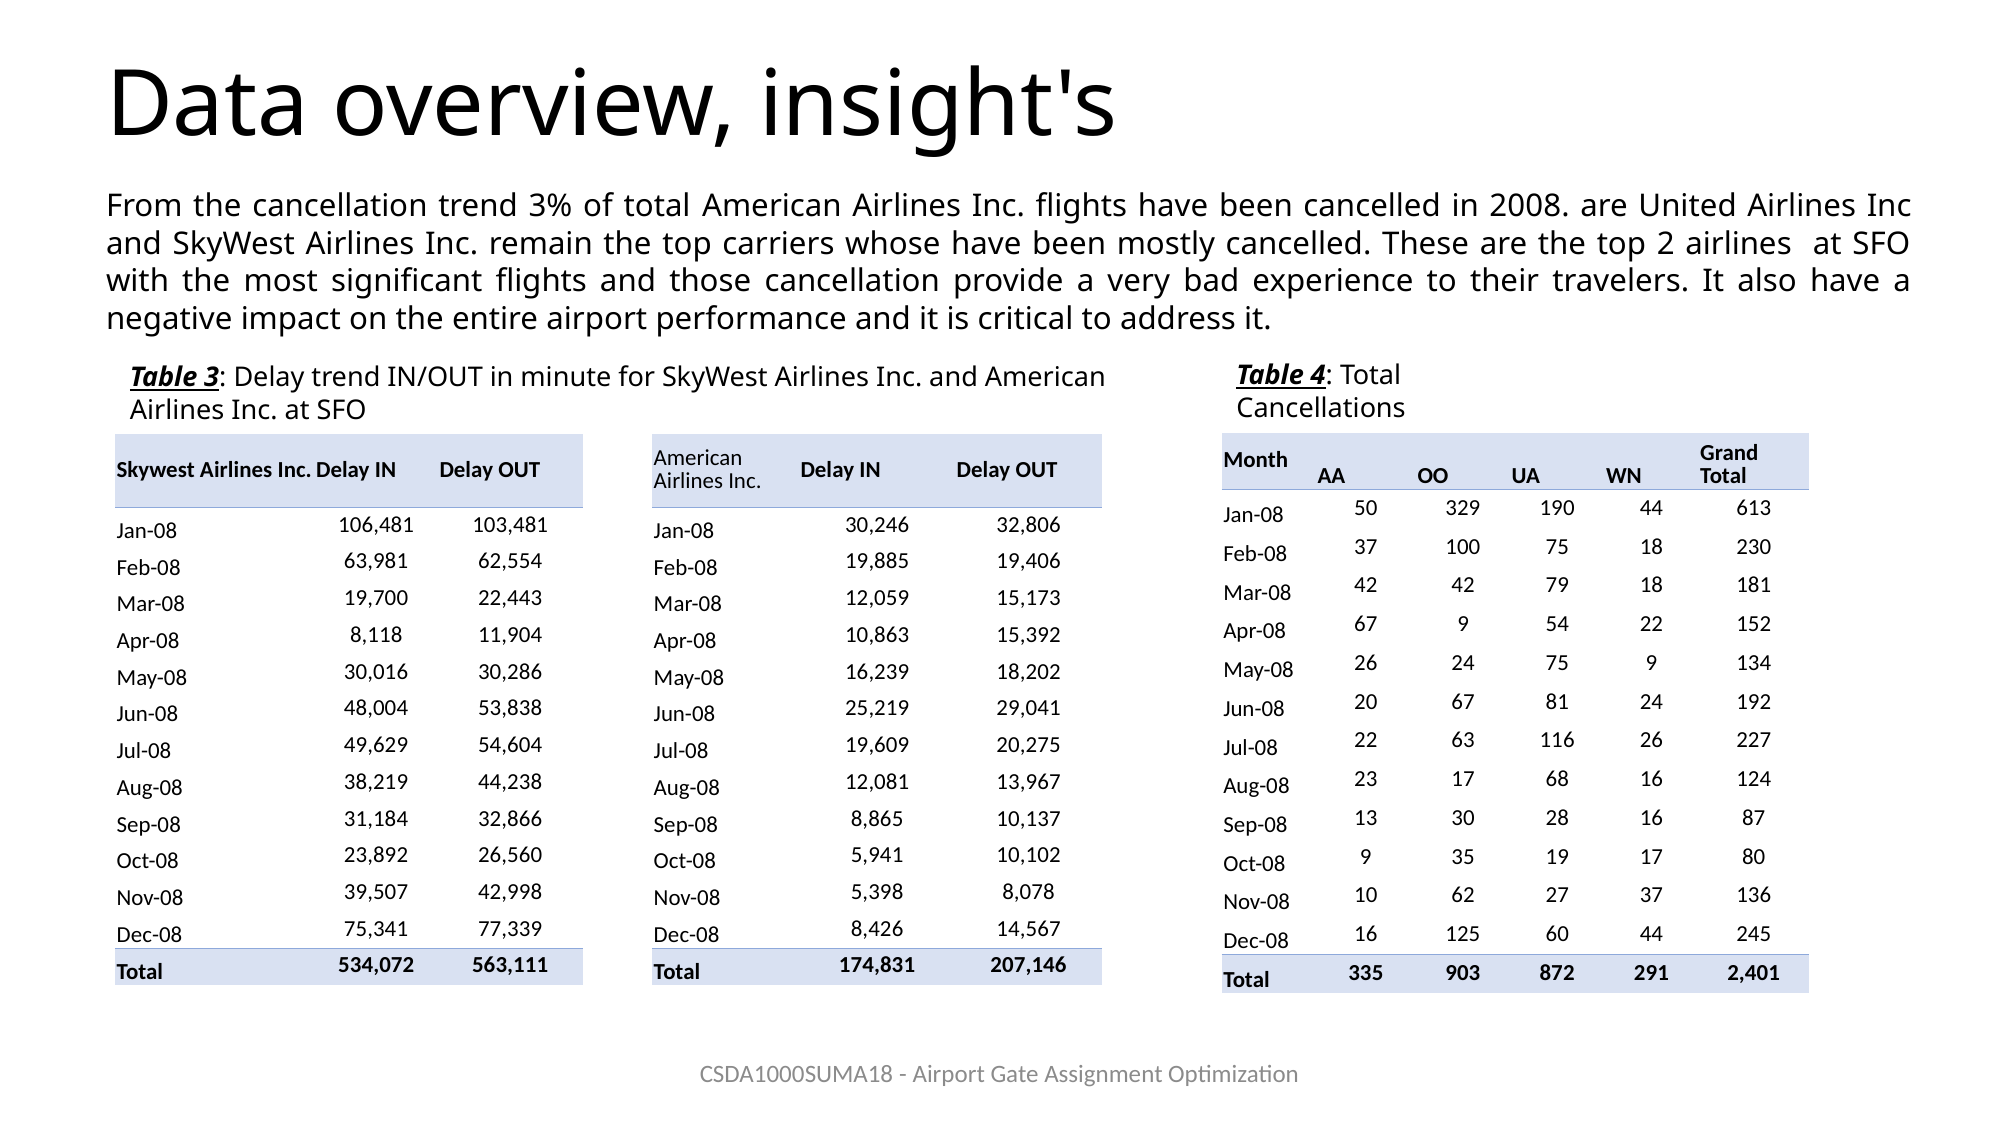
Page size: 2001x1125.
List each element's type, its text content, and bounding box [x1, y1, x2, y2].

table_cell 24 [1604, 683, 1699, 722]
table_cell 25,219 [799, 691, 955, 728]
table_cell 19,406 [955, 544, 1102, 581]
table_cell 9 [1604, 644, 1699, 683]
table_cell 79 [1510, 567, 1604, 606]
table_cell Jun-08 [1222, 683, 1316, 722]
table_cell 124 [1699, 761, 1809, 799]
text_box From the cancellation trend 3% of total American Airlines Inc. flights have been cancelled in 2008. are United Airlines Inc and SkyWest Airlines Inc. remain the top carriers whose have been mostly cancelled. These are the top 2 airlines at SFO with the most significant flights and those cancellation provide a very bad experience to their travelers. It also have a negative impact on the entire airport performance and it is critical to address it. [91, 178, 1929, 343]
table_cell 19 [1510, 838, 1604, 877]
table_cell 62 [1416, 877, 1510, 916]
table_cell May-08 [652, 654, 799, 691]
table_cell 37 [1316, 528, 1416, 567]
table_cell 2,401 [1699, 955, 1809, 993]
table_cell 75 [1510, 644, 1604, 683]
table_cell Oct-08 [652, 838, 799, 875]
table_cell Feb-08 [652, 544, 799, 581]
table_cell 49,629 [314, 728, 438, 764]
table_cell 8,078 [955, 875, 1102, 911]
table_cell 39,507 [314, 875, 438, 911]
table_cell 563,111 [438, 949, 583, 985]
table_cell 192 [1699, 683, 1809, 722]
table_cell Mar-08 [115, 581, 314, 617]
table_cell Jan-08 [115, 508, 314, 544]
table_cell 335 [1316, 955, 1416, 993]
table_cell 75,341 [314, 911, 438, 948]
table_cell 29,041 [955, 691, 1102, 728]
table_cell 11,904 [438, 617, 583, 654]
table_cell 19,609 [799, 728, 955, 764]
table_cell Oct-08 [115, 838, 314, 875]
table_cell 27 [1510, 877, 1604, 916]
table_cell 872 [1510, 955, 1604, 993]
table_cell 613 [1699, 490, 1809, 528]
table_cell 54,604 [438, 728, 583, 764]
table_cell Nov-08 [1222, 877, 1316, 916]
text_box Table 3: Delay trend IN/OUT in minute for SkyWest Airlines Inc. and American Airlines Inc. at SFO [115, 352, 1127, 432]
table_cell May-08 [115, 654, 314, 691]
table_cell 68 [1510, 761, 1604, 799]
table_header Delay OUT [438, 434, 583, 507]
table_cell 23 [1316, 761, 1416, 799]
table_cell Nov-08 [115, 875, 314, 911]
table_cell Jun-08 [652, 691, 799, 728]
table_cell Apr-08 [1222, 606, 1316, 644]
table_cell 125 [1416, 916, 1510, 954]
table_cell 44 [1604, 490, 1699, 528]
table_cell 53,838 [438, 691, 583, 728]
table_cell 50 [1316, 490, 1416, 528]
table_cell 42 [1416, 567, 1510, 606]
table_cell 903 [1416, 955, 1510, 993]
table_cell 18,202 [955, 654, 1102, 691]
table_cell Aug-08 [652, 764, 799, 801]
table_header OO [1416, 433, 1510, 489]
table_header Month [1222, 433, 1316, 489]
table_cell 30,246 [799, 508, 955, 544]
table_cell 19,700 [314, 581, 438, 617]
table_cell Total [1222, 955, 1316, 993]
text_box Data overview, insight's [90, 45, 1875, 153]
table_cell 245 [1699, 916, 1809, 954]
table_cell 30,286 [438, 654, 583, 691]
table_cell 13 [1316, 799, 1416, 838]
table_cell 136 [1699, 877, 1809, 916]
table_cell 134 [1699, 644, 1809, 683]
table_cell Feb-08 [115, 544, 314, 581]
table_header American Airlines Inc. [652, 434, 799, 507]
table_cell Sep-08 [115, 801, 314, 838]
table_cell Jan-08 [1222, 490, 1316, 528]
table_cell 67 [1416, 683, 1510, 722]
table_cell 35 [1416, 838, 1510, 877]
table_cell 18 [1604, 528, 1699, 567]
table_cell 37 [1604, 877, 1699, 916]
table_cell 10,137 [955, 801, 1102, 838]
table_cell 16,239 [799, 654, 955, 691]
footer CSDA1000SUMA18 - Airport Gate Assignment Optimization [662, 1042, 1338, 1103]
table_cell 207,146 [955, 949, 1102, 985]
table_cell 12,059 [799, 581, 955, 617]
table_cell 24 [1416, 644, 1510, 683]
table_cell 81 [1510, 683, 1604, 722]
table_cell 63,981 [314, 544, 438, 581]
table_header Grand Total [1699, 433, 1809, 489]
table_cell 106,481 [314, 508, 438, 544]
table_cell 19,885 [799, 544, 955, 581]
table_cell 291 [1604, 955, 1699, 993]
table_cell Total [652, 949, 799, 985]
table_cell 23,892 [314, 838, 438, 875]
table_cell 18 [1604, 567, 1699, 606]
text_box Table 4: Total Cancellations [1221, 350, 1579, 431]
table_cell 20,275 [955, 728, 1102, 764]
table_cell 48,004 [314, 691, 438, 728]
table_cell 534,072 [314, 949, 438, 985]
table_cell Sep-08 [1222, 799, 1316, 838]
table_cell Dec-08 [115, 911, 314, 948]
table_cell 32,866 [438, 801, 583, 838]
table_cell 103,481 [438, 508, 583, 544]
table_cell 77,339 [438, 911, 583, 948]
table_header WN [1604, 433, 1699, 489]
table_cell Nov-08 [652, 875, 799, 911]
table_cell Jan-08 [652, 508, 799, 544]
table_cell 30,016 [314, 654, 438, 691]
table_cell 116 [1510, 722, 1604, 761]
table_cell 329 [1416, 490, 1510, 528]
table_cell 44 [1604, 916, 1699, 954]
table_cell 10 [1316, 877, 1416, 916]
table_header AA [1316, 433, 1416, 489]
table_cell 32,806 [955, 508, 1102, 544]
table_cell 5,398 [799, 875, 955, 911]
table_cell 12,081 [799, 764, 955, 801]
table_cell Sep-08 [652, 801, 799, 838]
table_cell 227 [1699, 722, 1809, 761]
table_cell Feb-08 [1222, 528, 1316, 567]
table_cell May-08 [1222, 644, 1316, 683]
table_cell 9 [1416, 606, 1510, 644]
table_cell 67 [1316, 606, 1416, 644]
table_cell Dec-08 [652, 911, 799, 948]
table_cell 100 [1416, 528, 1510, 567]
table_cell 10,863 [799, 617, 955, 654]
table_cell 17 [1604, 838, 1699, 877]
table_cell 20 [1316, 683, 1416, 722]
table_header Delay IN [314, 434, 438, 507]
table_cell 63 [1416, 722, 1510, 761]
table_cell 152 [1699, 606, 1809, 644]
table_cell 44,238 [438, 764, 583, 801]
table_cell Mar-08 [1222, 567, 1316, 606]
table_cell 15,392 [955, 617, 1102, 654]
table_cell 75 [1510, 528, 1604, 567]
table_cell 181 [1699, 567, 1809, 606]
table_cell Apr-08 [652, 617, 799, 654]
table_cell 80 [1699, 838, 1809, 877]
table_cell 62,554 [438, 544, 583, 581]
table_cell 8,426 [799, 911, 955, 948]
table_cell Total [115, 949, 314, 985]
table_cell 38,219 [314, 764, 438, 801]
table_cell Aug-08 [115, 764, 314, 801]
table_cell 17 [1416, 761, 1510, 799]
table_cell Dec-08 [1222, 916, 1316, 954]
table_cell 22,443 [438, 581, 583, 617]
table_cell Jul-08 [652, 728, 799, 764]
table_cell 22 [1604, 606, 1699, 644]
table_header Skywest Airlines Inc. [115, 434, 314, 507]
table_cell Aug-08 [1222, 761, 1316, 799]
table_cell 10,102 [955, 838, 1102, 875]
table_cell 174,831 [799, 949, 955, 985]
table_header UA [1510, 433, 1604, 489]
table_cell 16 [1604, 761, 1699, 799]
table_cell 28 [1510, 799, 1604, 838]
table_cell 14,567 [955, 911, 1102, 948]
table_cell 60 [1510, 916, 1604, 954]
table_cell 8,865 [799, 801, 955, 838]
table_cell Jun-08 [115, 691, 314, 728]
table_cell 16 [1604, 799, 1699, 838]
table_cell 5,941 [799, 838, 955, 875]
table_cell Jul-08 [115, 728, 314, 764]
table_cell 30 [1416, 799, 1510, 838]
table_cell 230 [1699, 528, 1809, 567]
table_cell 15,173 [955, 581, 1102, 617]
table_cell 54 [1510, 606, 1604, 644]
table_cell 8,118 [314, 617, 438, 654]
table_cell 87 [1699, 799, 1809, 838]
table_cell 190 [1510, 490, 1604, 528]
table_cell 31,184 [314, 801, 438, 838]
table_cell 26 [1316, 644, 1416, 683]
table_header Delay OUT [955, 434, 1102, 507]
table_cell Jul-08 [1222, 722, 1316, 761]
table_cell 22 [1316, 722, 1416, 761]
table_cell 42 [1316, 567, 1416, 606]
table_cell 42,998 [438, 875, 583, 911]
table_cell 16 [1316, 916, 1416, 954]
table_cell Mar-08 [652, 581, 799, 617]
table_cell 13,967 [955, 764, 1102, 801]
table_cell Oct-08 [1222, 838, 1316, 877]
table_cell 26,560 [438, 838, 583, 875]
table_cell 26 [1604, 722, 1699, 761]
table_header Delay IN [799, 434, 955, 507]
table_cell 9 [1316, 838, 1416, 877]
table_cell Apr-08 [115, 617, 314, 654]
